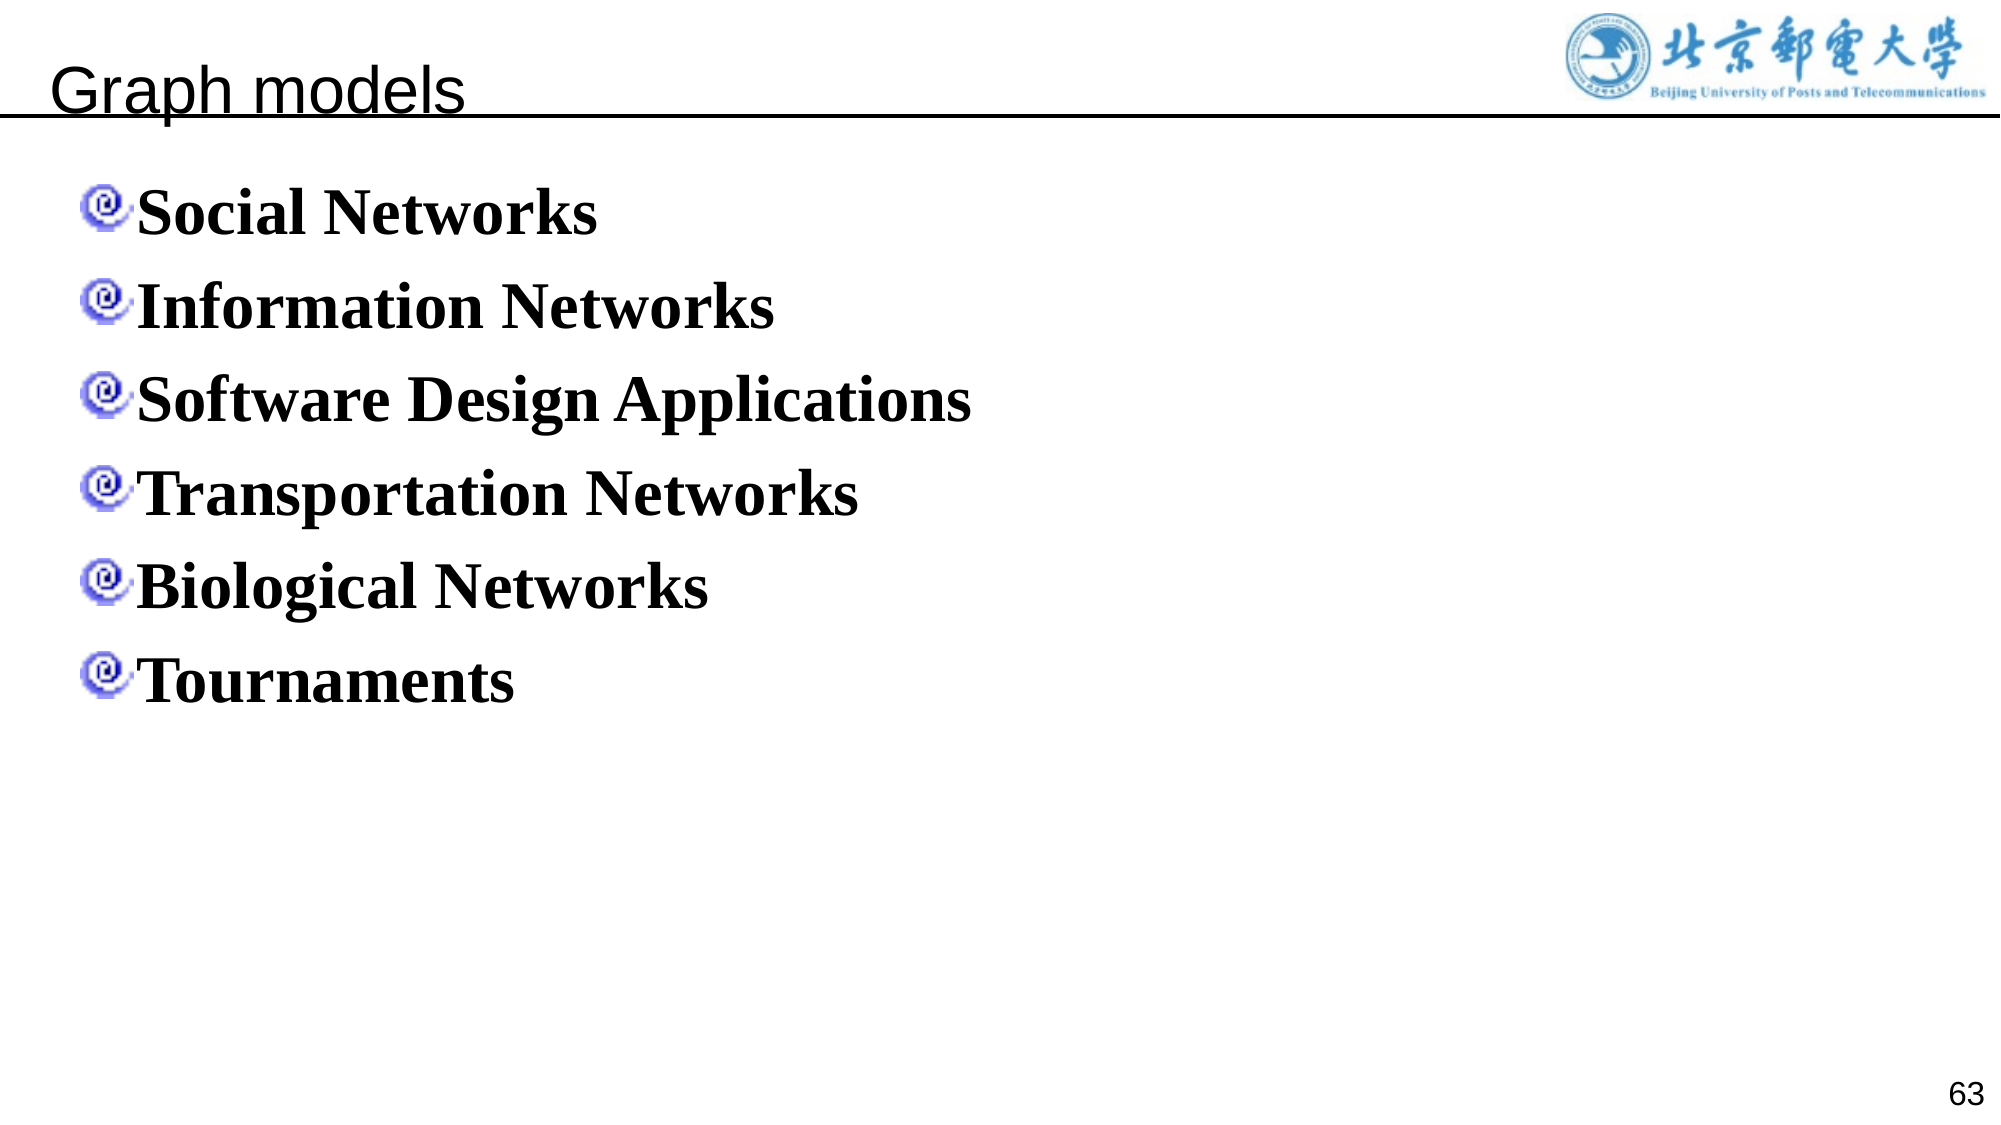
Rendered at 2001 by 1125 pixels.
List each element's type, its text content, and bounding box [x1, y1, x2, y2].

text_box Social Networks Information Networks Software Design Applications Transportation Networks Biological Networks Tournaments [65, 160, 1866, 1107]
picture [80, 184, 134, 232]
picture [80, 278, 134, 325]
picture [80, 465, 134, 512]
text_box Graph models [34, 0, 1849, 135]
picture [80, 558, 134, 606]
picture [80, 651, 134, 699]
picture [1849, 13, 1988, 101]
picture [80, 371, 134, 419]
